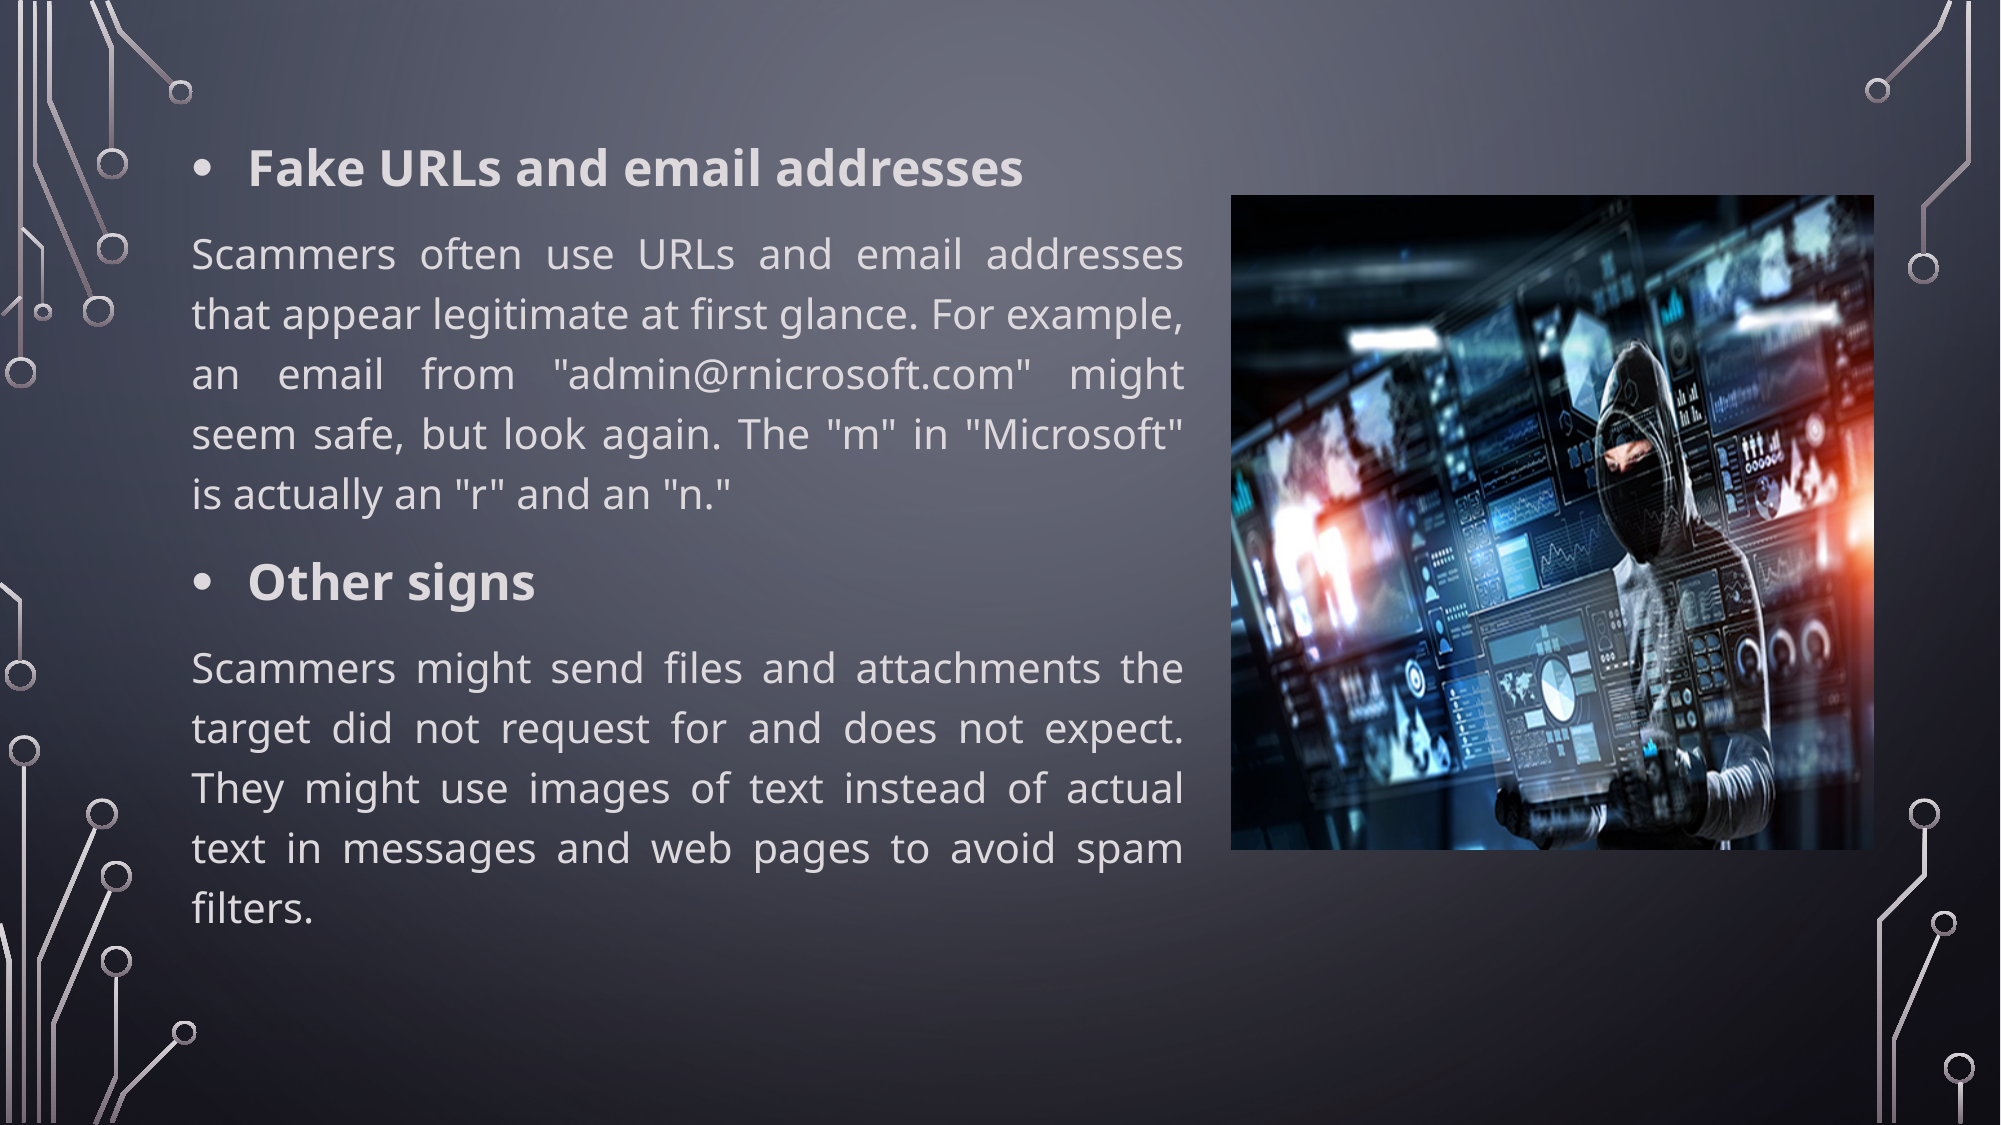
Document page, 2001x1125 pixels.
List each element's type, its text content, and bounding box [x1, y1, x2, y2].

picture [1231, 195, 1875, 851]
list Fake URLs and email addresses Scammers often use URLs and email addresses that appear legitimate at first glance. For example, an email from "admin@rnicrosoft.com" might seem safe, but look again. The "m" in "Microsoft" is actually an "r" and an "n." Other signs Scammers might send files and attachments the target did not request for and does not expect. They might use images of text instead of actual text in messages and web pages to avoid spam filters. [176, 117, 1200, 968]
